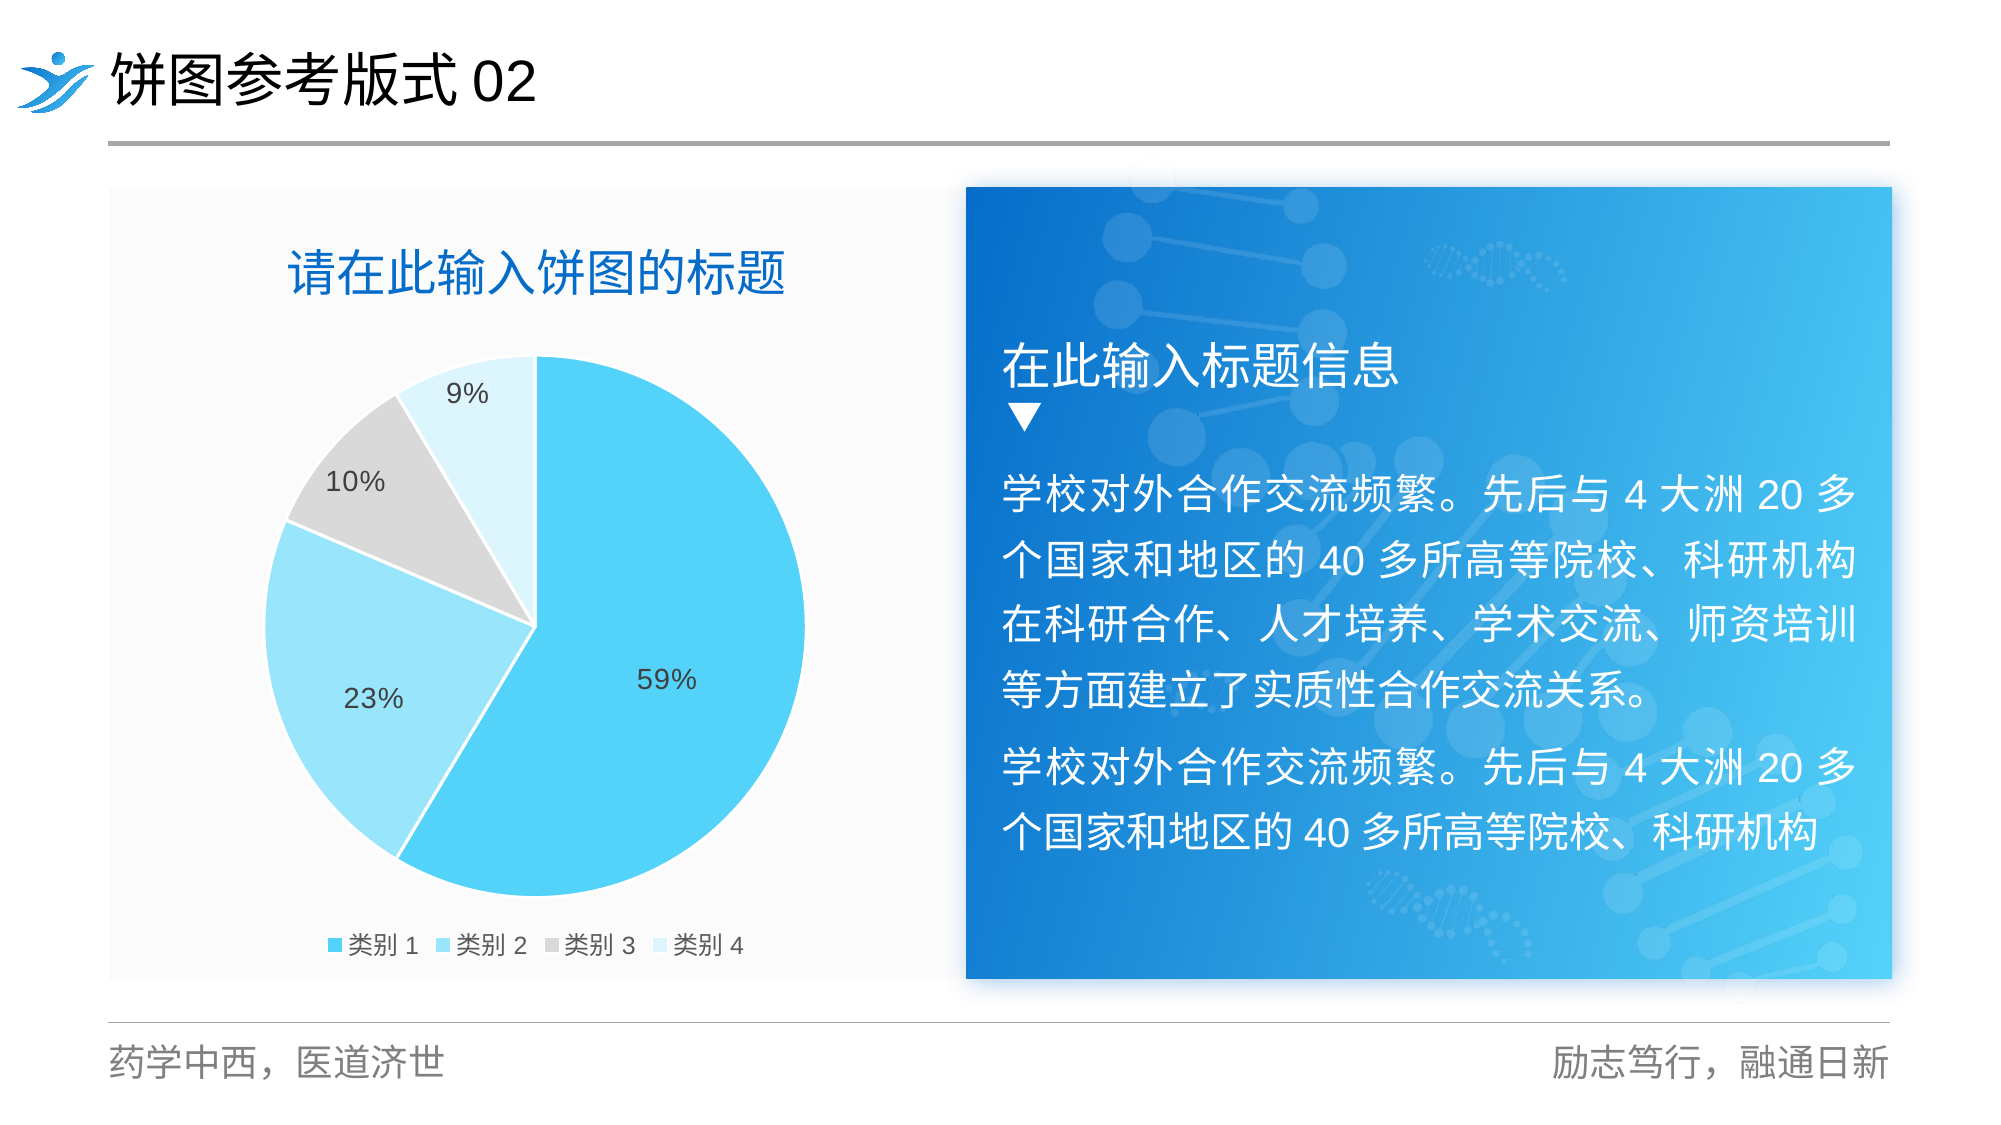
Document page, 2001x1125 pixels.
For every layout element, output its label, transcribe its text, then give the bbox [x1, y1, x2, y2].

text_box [966, 59, 1893, 1101]
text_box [108, 188, 966, 980]
list 饼图参考版式02 [109, 36, 1401, 130]
